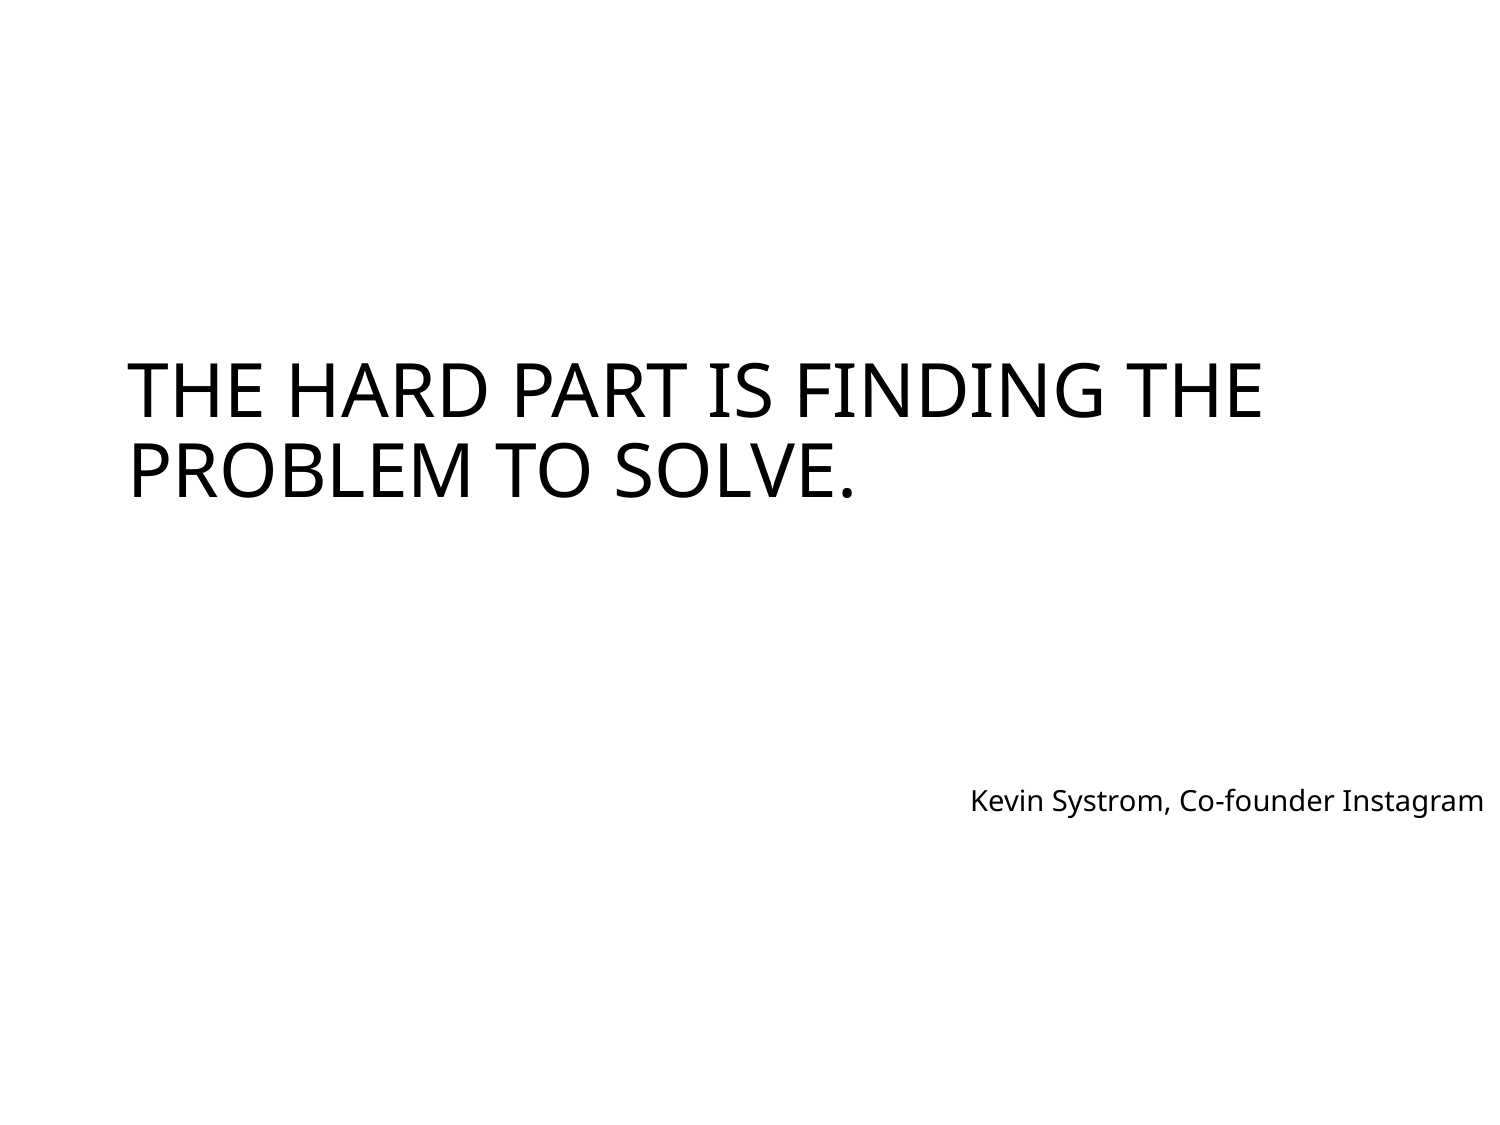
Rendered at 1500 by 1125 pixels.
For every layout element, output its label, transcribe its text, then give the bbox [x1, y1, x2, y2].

list THE HARD PART IS FINDING THE PROBLEM TO SOLVE. Kevin Systrom, Co-founder Instagram [112, 344, 1500, 1125]
